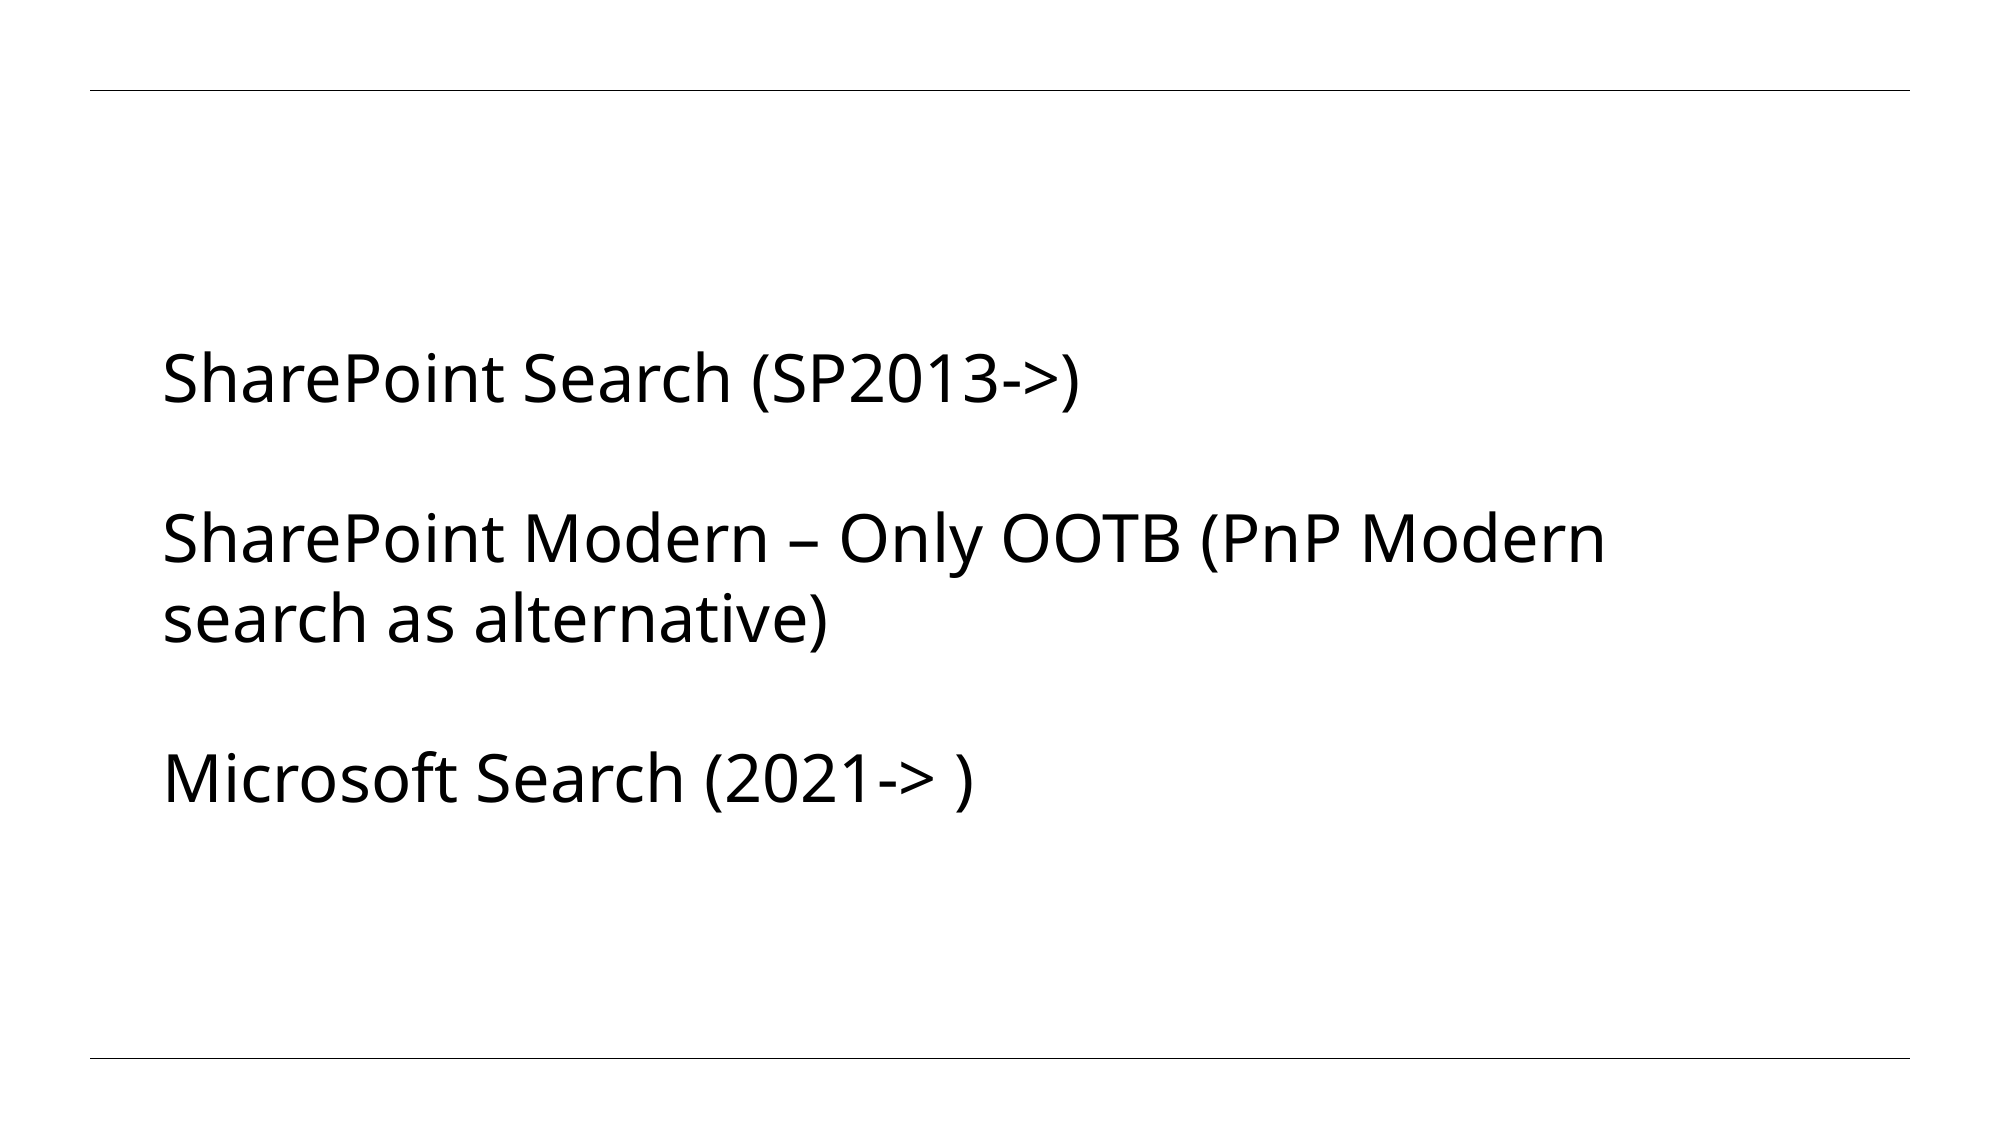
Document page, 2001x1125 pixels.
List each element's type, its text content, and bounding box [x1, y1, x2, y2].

title SharePoint Search (SP2013->) SharePoint Modern – Only OOTB (PnP Modern search as alternative) Microsoft Search (2021-> ) [162, 232, 1782, 816]
